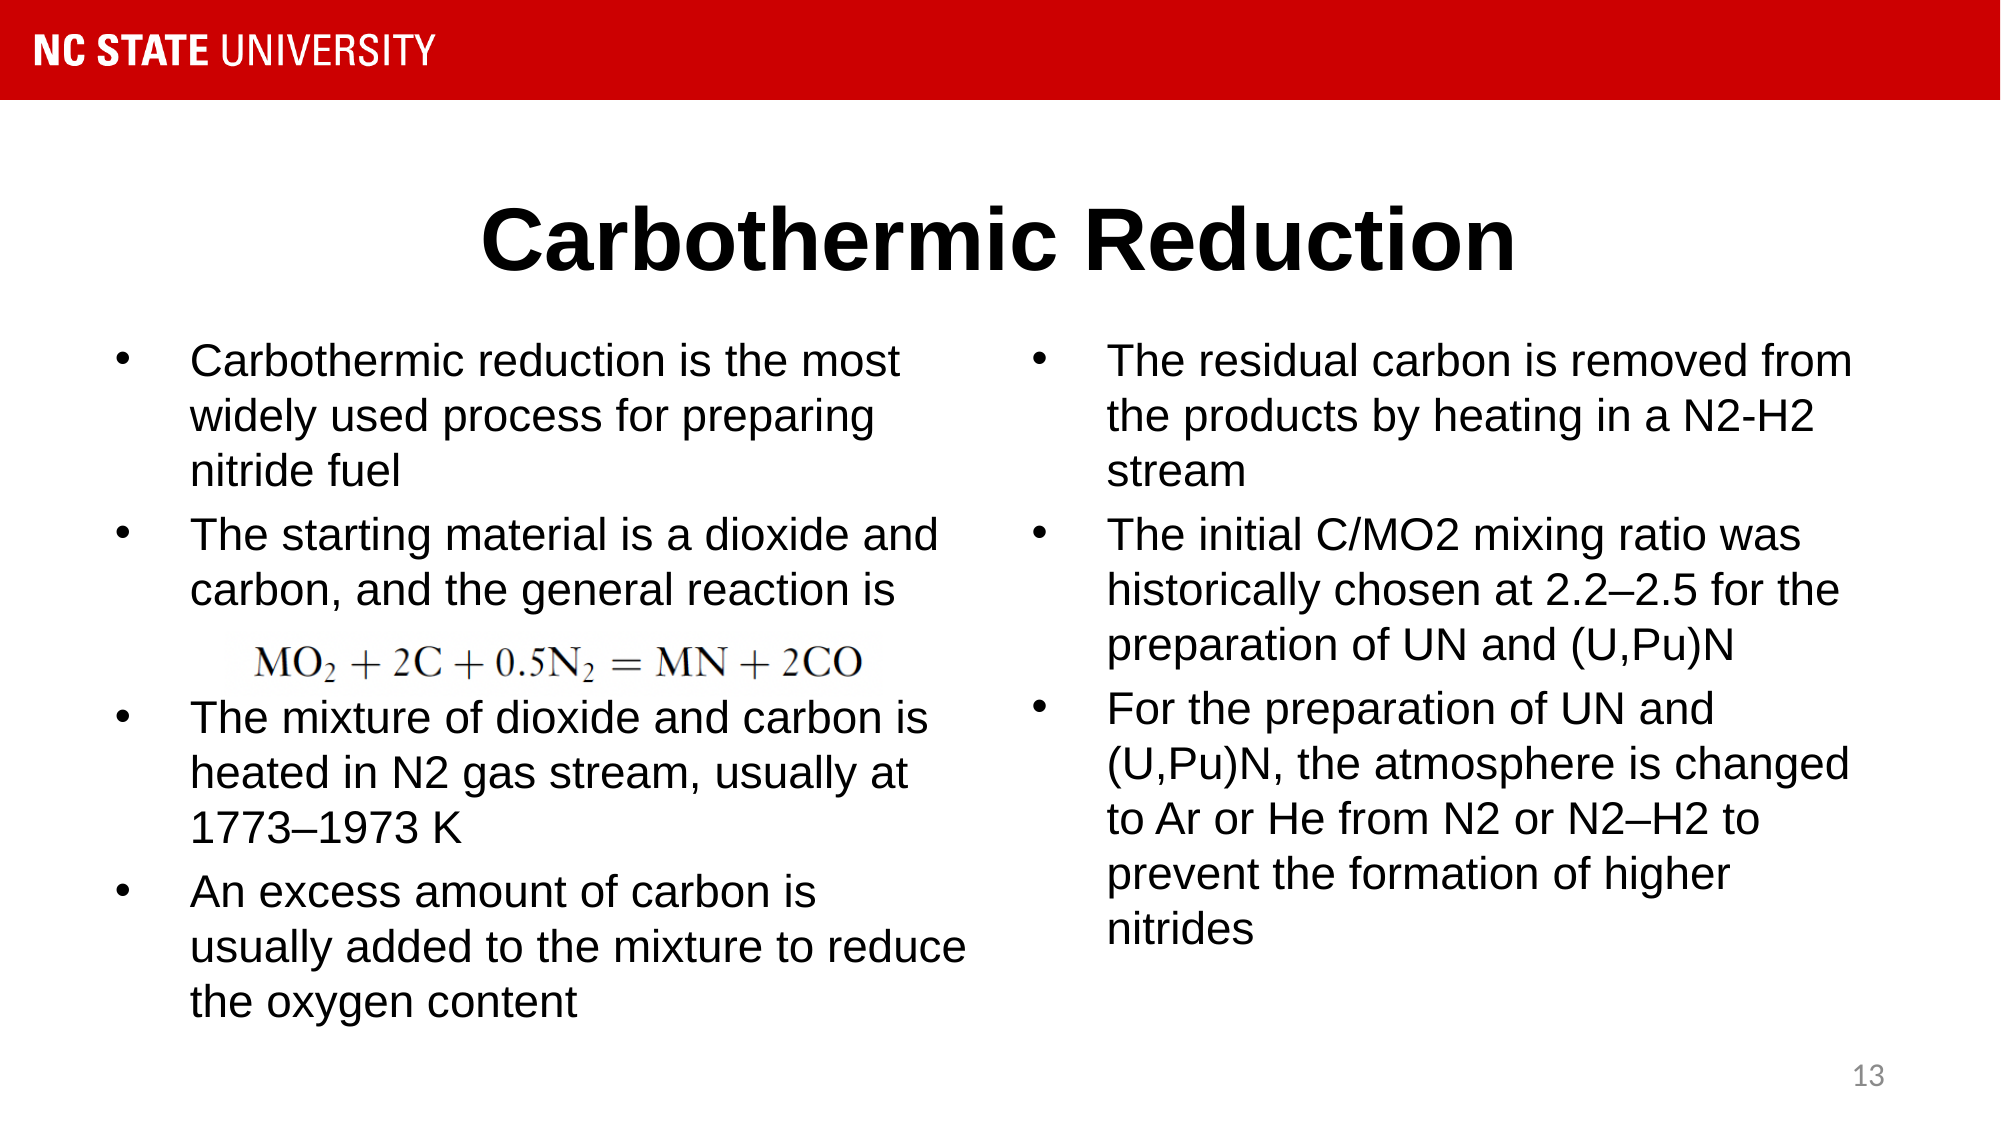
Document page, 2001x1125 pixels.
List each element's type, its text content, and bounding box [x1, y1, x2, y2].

list Carbothermic reduction is the most widely used process for preparing nitride fuel The starting material is a dioxide and carbon, and the general reaction is The mixture of dioxide and carbon is heated in N2 gas stream, usually at 1773–1973 K An excess amount of carbon is usually added to the mixture to reduce the oxygen content [99, 322, 984, 1005]
list The residual carbon is removed from the products by heating in a N2-H2 stream The initial C/MO2 mixing ratio was historically chosen at 2.2–2.5 for the preparation of UN and (U,Pu)N For the preparation of UN and (U,Pu)N, the atmosphere is changed to Ar or He from N2 or N2–H2 to prevent the formation of higher nitrides [1016, 322, 1900, 1005]
picture [0, 0, 2001, 100]
title Carbothermic Reduction [99, 147, 1900, 323]
picture [223, 631, 883, 697]
slide_number 13 [1433, 1042, 1900, 1103]
